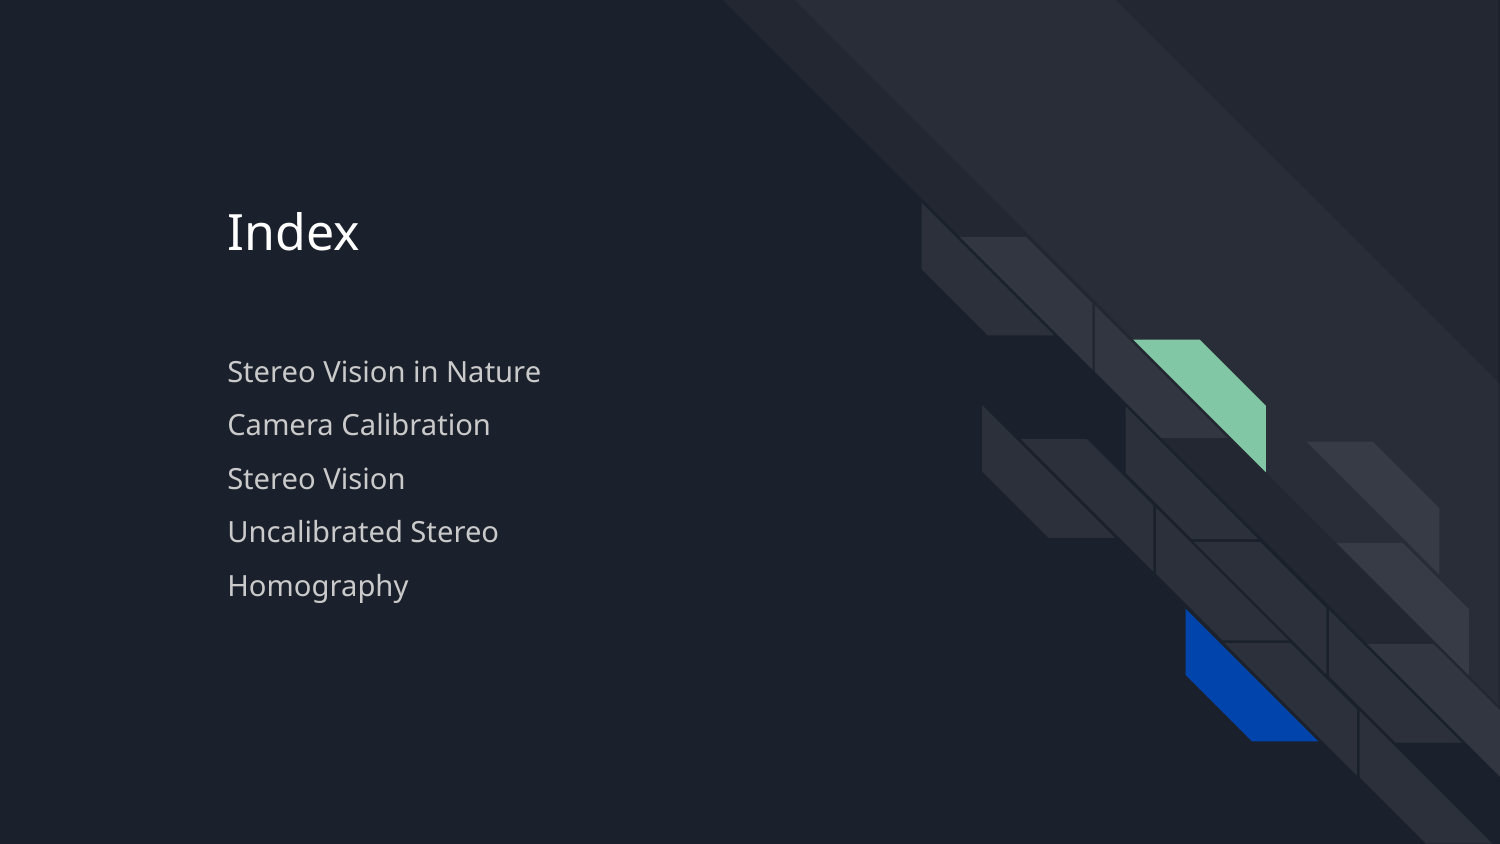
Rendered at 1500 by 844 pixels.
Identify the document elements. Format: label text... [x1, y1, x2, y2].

text_box Stereo Vision [212, 450, 708, 504]
text_box Homography [212, 557, 708, 611]
text_box Camera Calibration [212, 397, 708, 450]
text_box Stereo Vision in Nature [212, 344, 708, 397]
title Index [212, 185, 1368, 266]
text_box Uncalibrated Stereo [212, 504, 708, 557]
